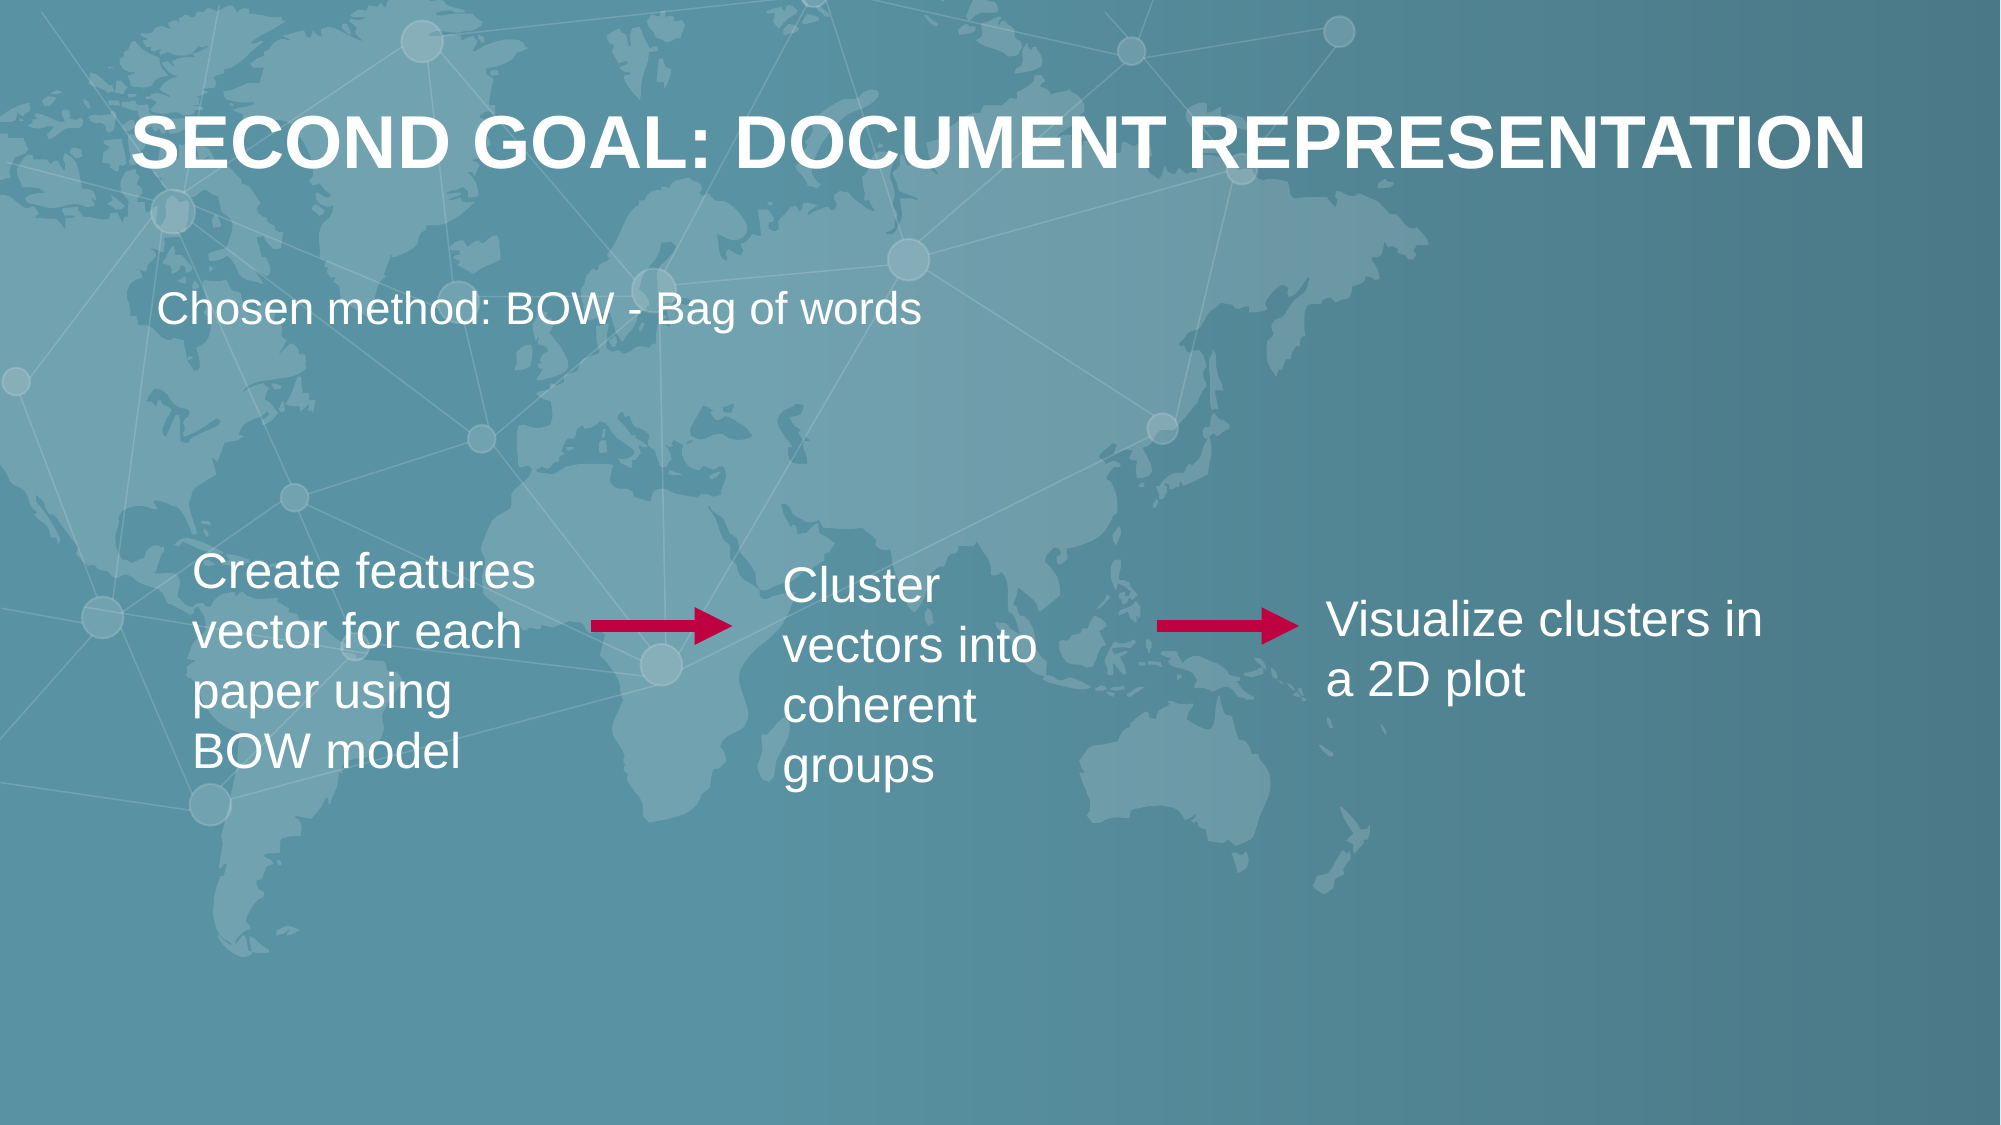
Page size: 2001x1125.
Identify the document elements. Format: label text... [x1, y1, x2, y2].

text_box SECOND GOAL: DOCUMENT REPRESENTATION [99, 44, 1900, 233]
text_box Cluster vectors into coherent groups [767, 544, 1099, 770]
text_box Chosen method: BOW - Bag of words [141, 271, 1748, 389]
text_box Visualize clusters in a 2D plot [1310, 578, 1784, 804]
text_box Create features vector for each paper using BOW model [177, 531, 579, 770]
